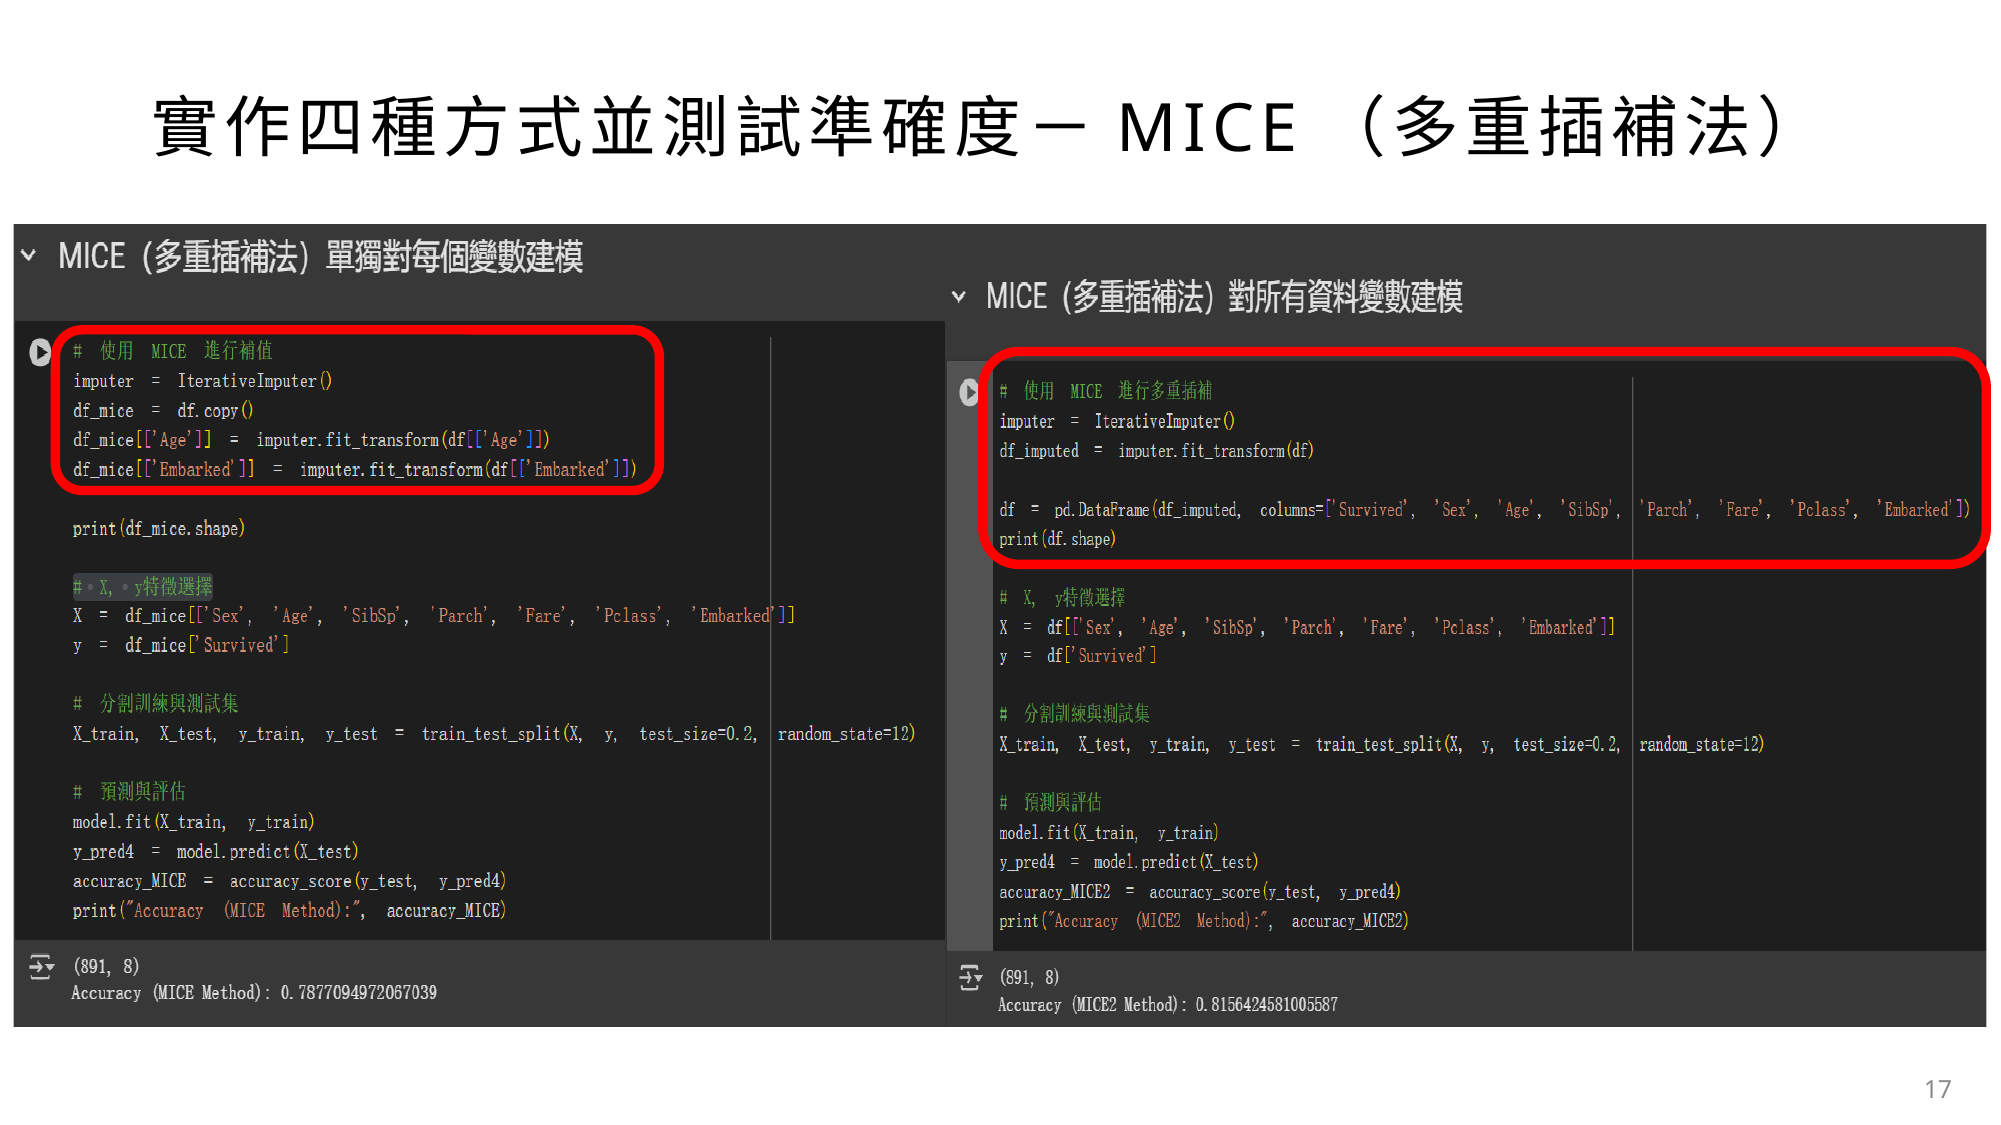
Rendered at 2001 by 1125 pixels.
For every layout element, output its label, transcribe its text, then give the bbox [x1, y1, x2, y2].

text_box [13, 224, 1987, 1027]
title 實作四種方式並測試準確度－MICE（多重插補法） [22, 27, 1954, 173]
slide_number 17 [1894, 1061, 1968, 1121]
